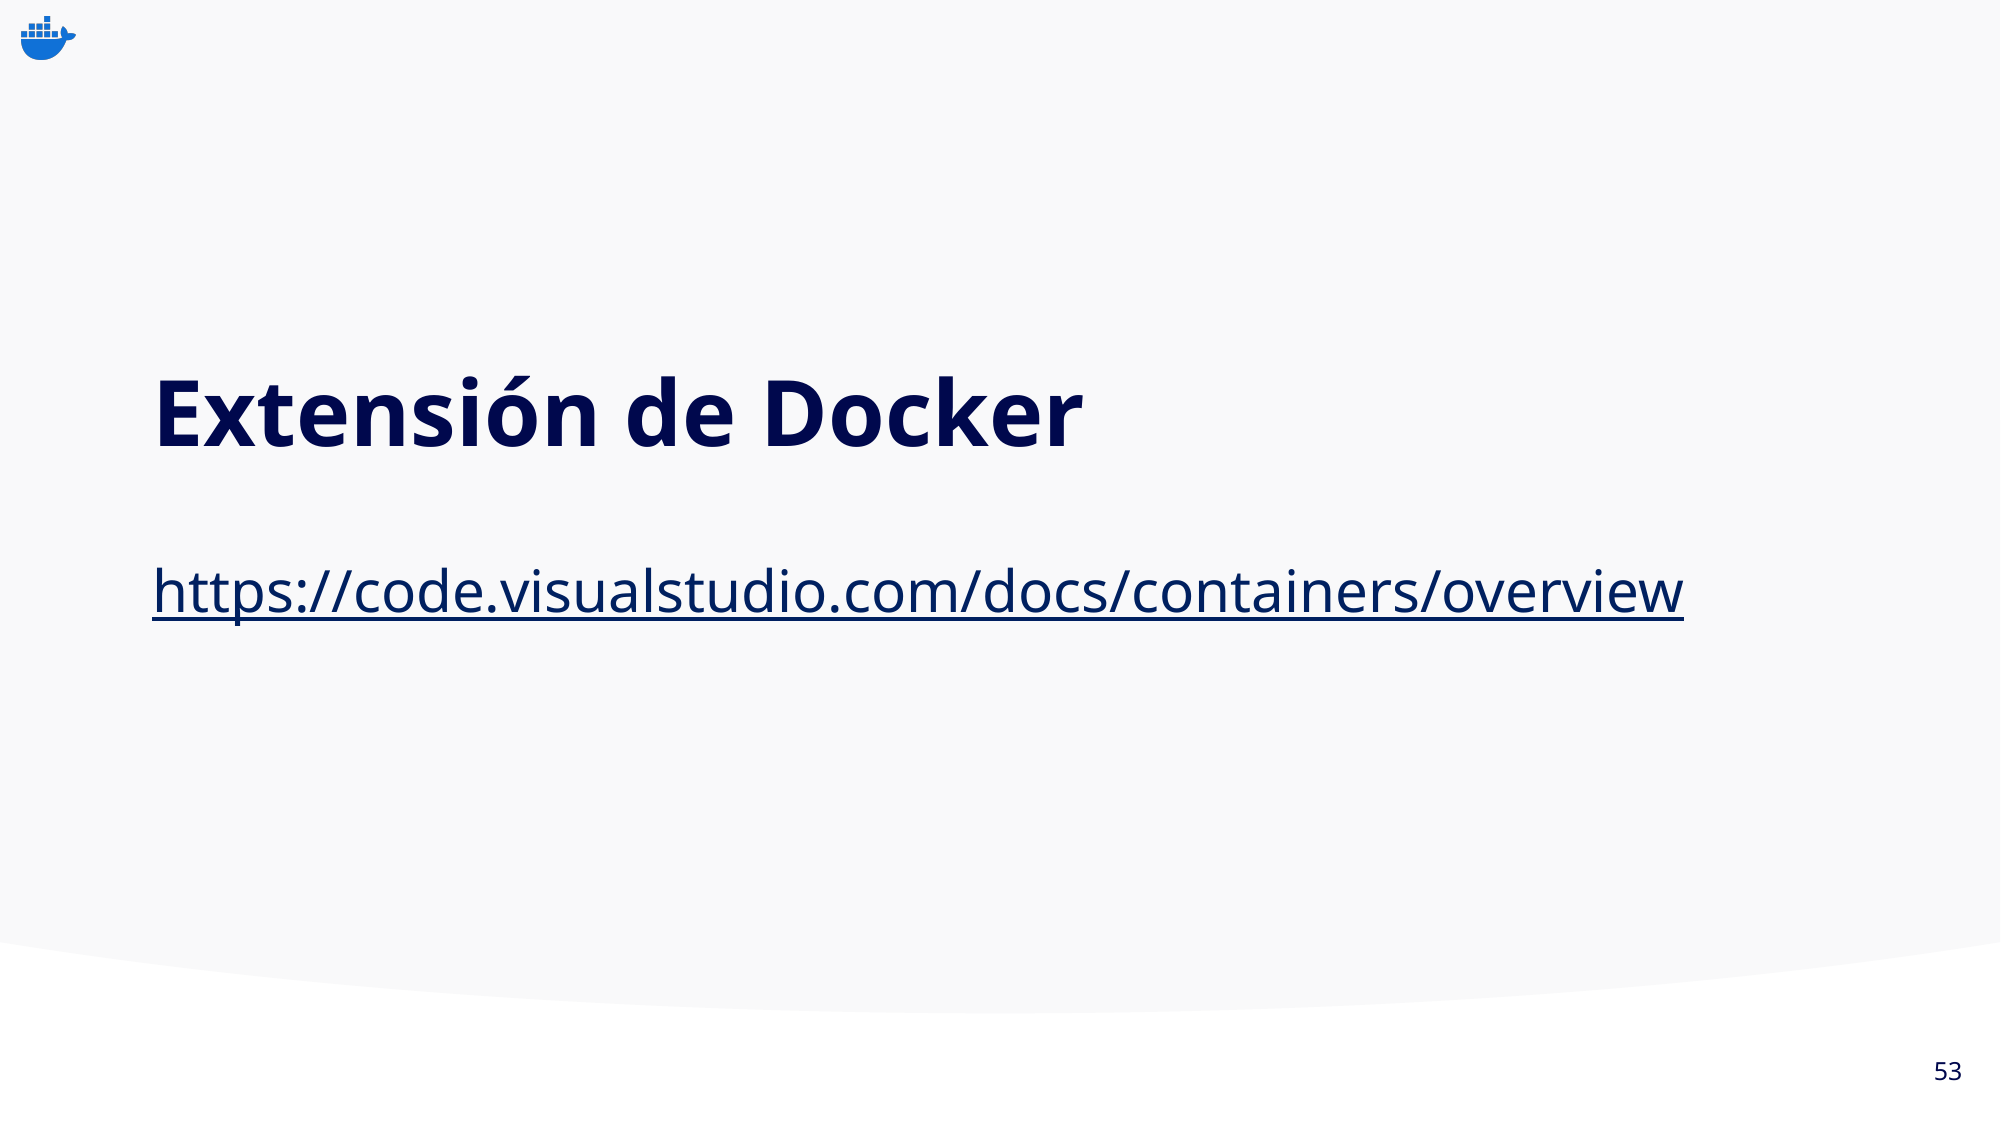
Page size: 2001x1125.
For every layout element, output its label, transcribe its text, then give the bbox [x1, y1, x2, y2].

slide_number 53 [1527, 1042, 1978, 1103]
list https://code.visualstudio.com/docs/containers/overview [137, 547, 1863, 1014]
picture [21, 16, 76, 60]
title Extensión de Docker [137, 308, 1863, 526]
